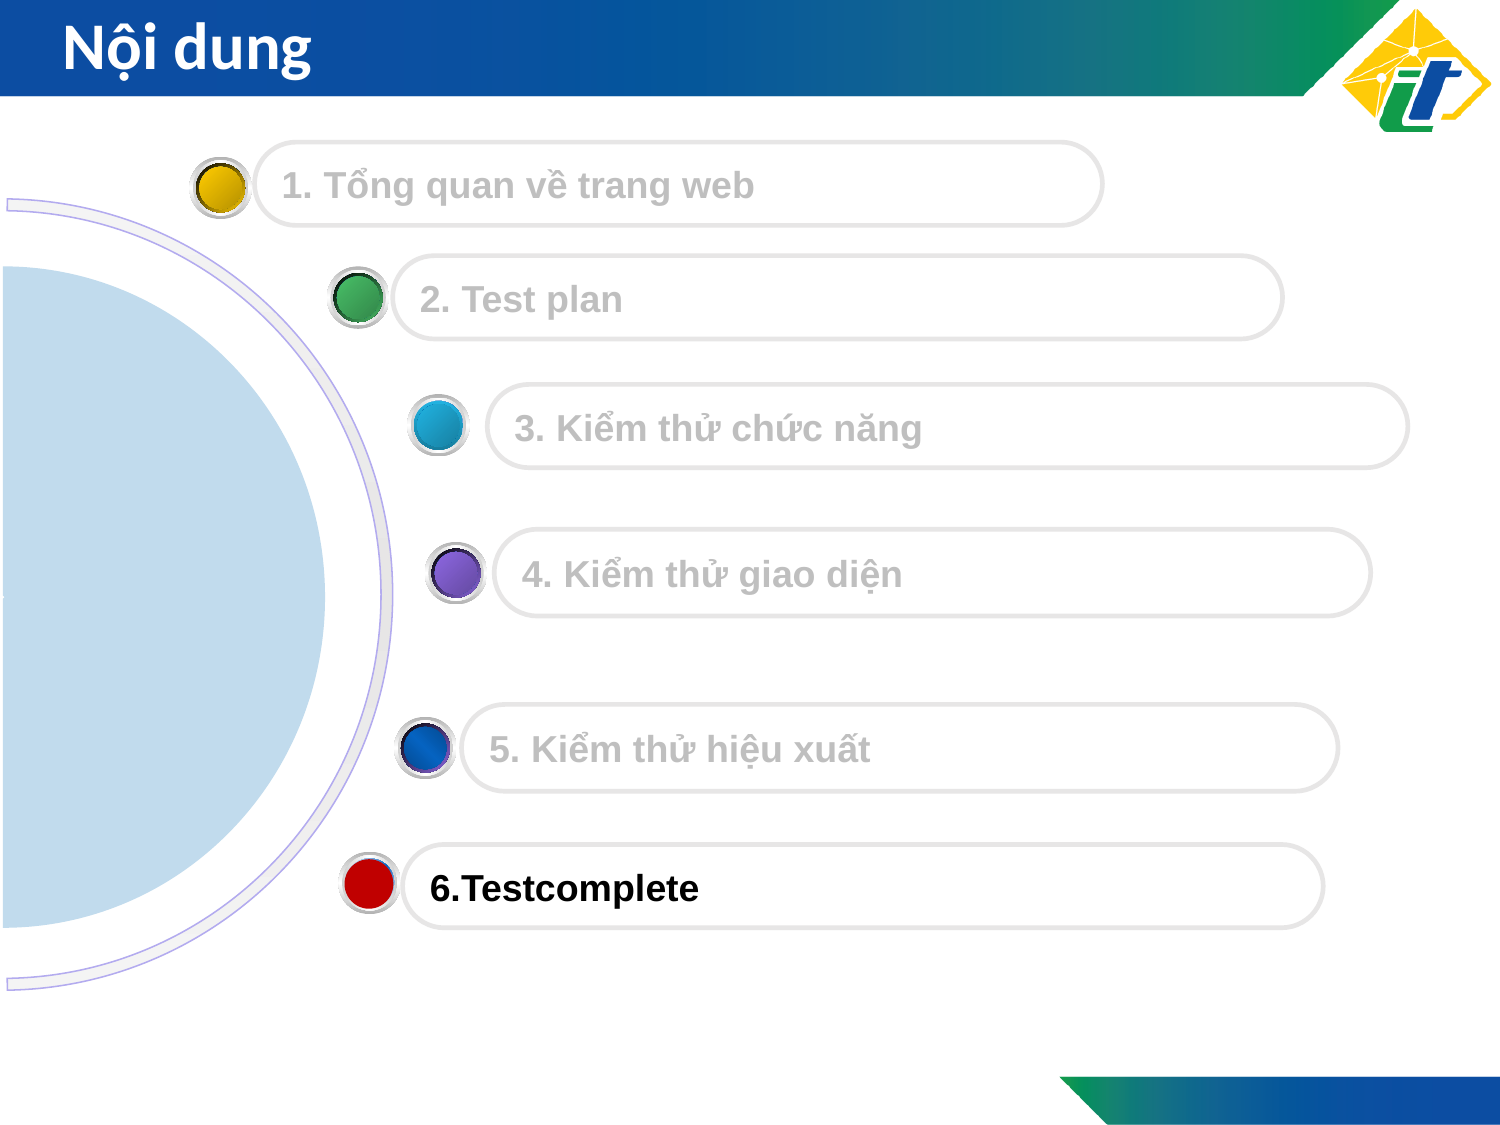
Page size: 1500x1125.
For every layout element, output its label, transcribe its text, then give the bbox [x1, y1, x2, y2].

text_box 6.Testcomplete [407, 844, 1324, 928]
text_box 5. Kiểm thử hiệu xuất [462, 704, 1339, 792]
text_box 4. Kiểm thử giao diện [494, 529, 1371, 617]
text_box [7, 198, 393, 991]
text_box 3. Kiểm thử chức năng [487, 384, 1408, 468]
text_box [338, 851, 402, 915]
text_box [393, 716, 457, 780]
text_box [189, 156, 253, 220]
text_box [406, 393, 470, 457]
text_box [2, 266, 326, 928]
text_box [326, 266, 390, 330]
title Nội dung [47, 0, 1304, 97]
text_box 2. Test plan [395, 255, 1283, 339]
text_box 1. Tổng quan về trang web [256, 142, 1103, 226]
picture [0, 0, 1500, 1125]
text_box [424, 541, 488, 605]
